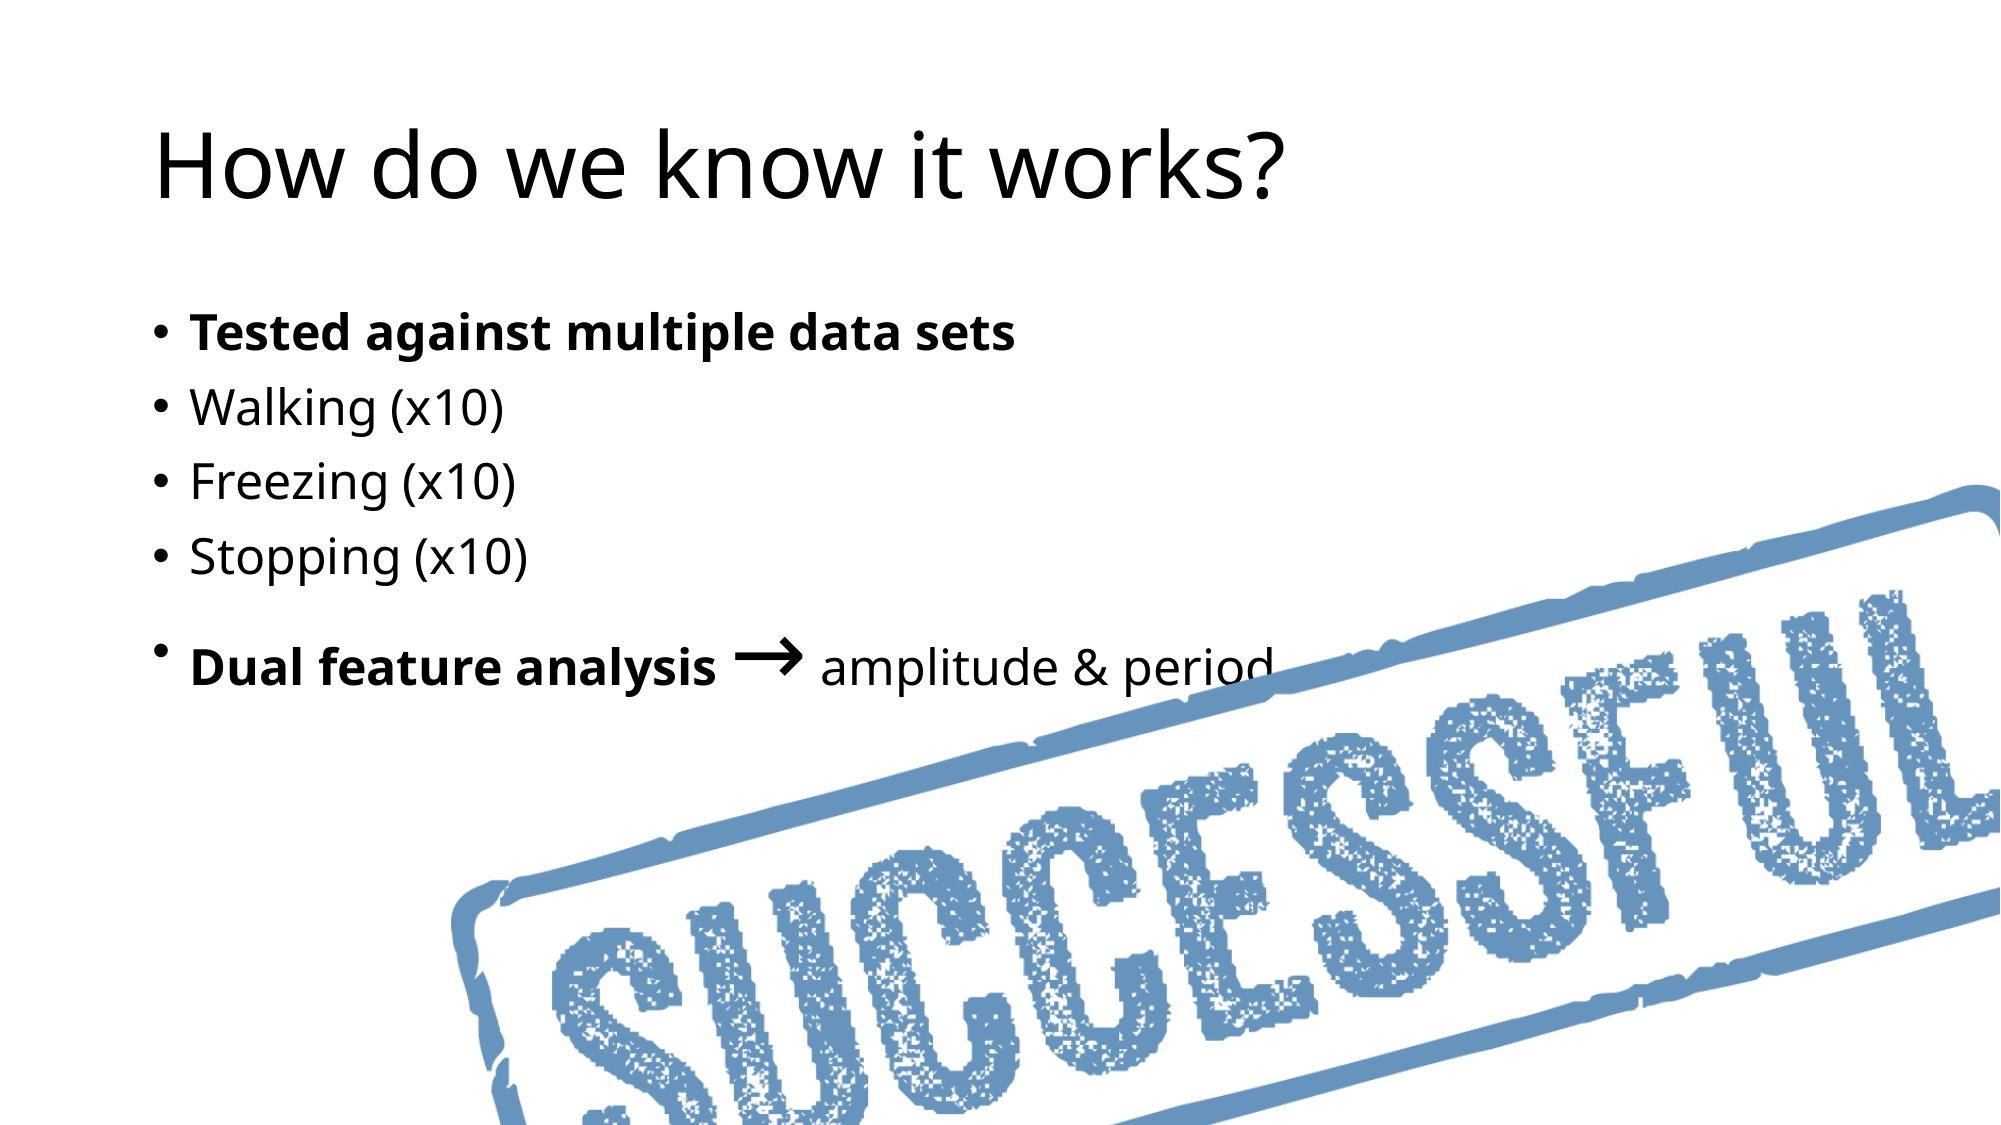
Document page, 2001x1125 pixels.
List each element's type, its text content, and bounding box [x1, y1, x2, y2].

list Tested against multiple data sets Walking (x10) Freezing (x10) Stopping (x10) Dual feature analysis → amplitude & period [137, 299, 1863, 1014]
title How do we know it works? [137, 59, 1863, 278]
picture [449, 484, 2000, 1125]
